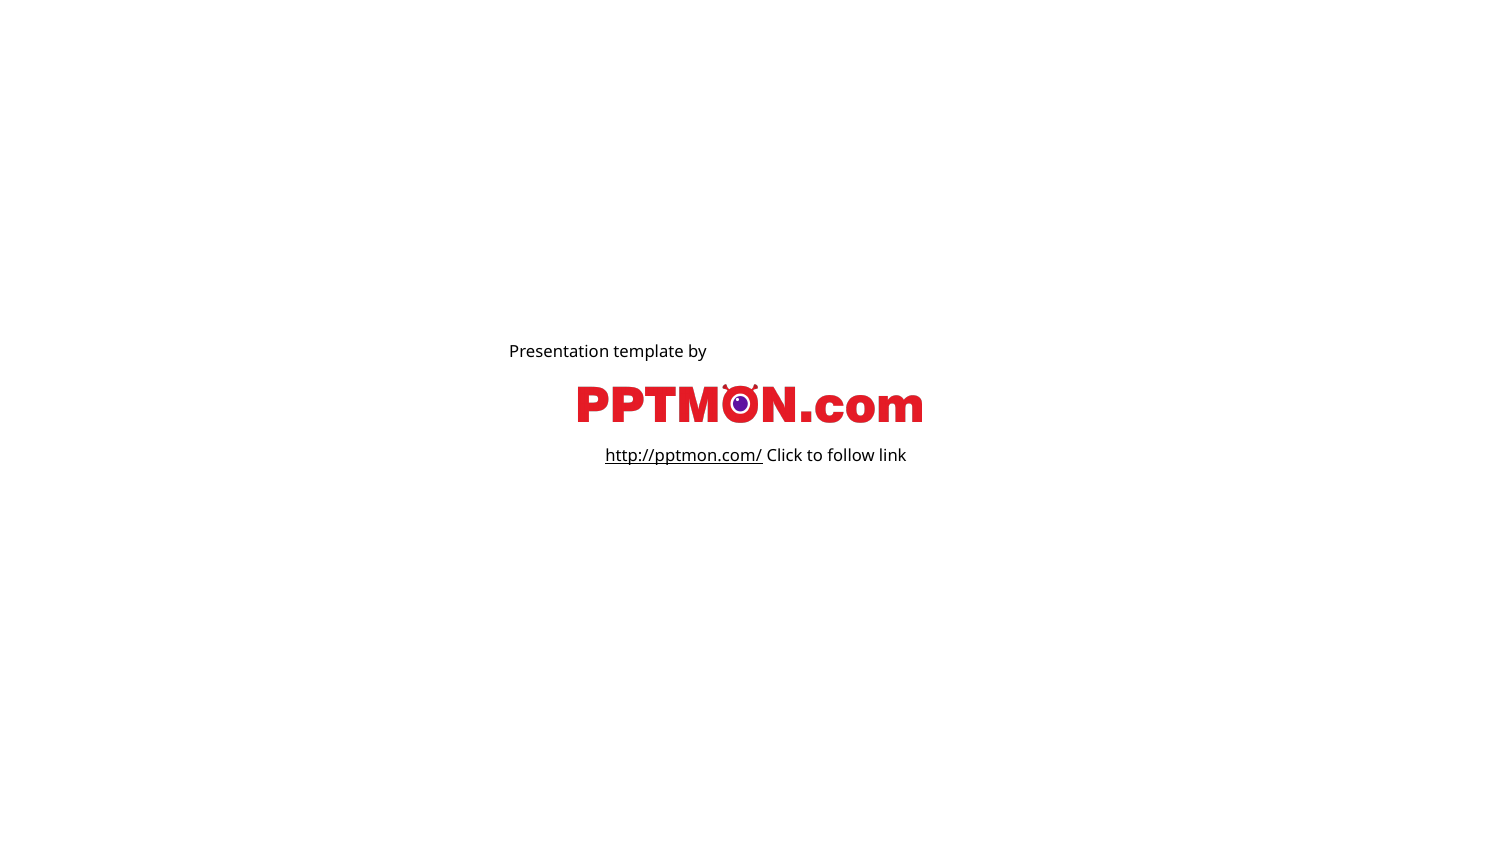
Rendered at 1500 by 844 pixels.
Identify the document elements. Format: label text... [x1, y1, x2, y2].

picture [577, 384, 923, 423]
text_box Presentation template by [498, 334, 743, 368]
text_box http://pptmon.com/ Click to follow link [556, 439, 957, 472]
